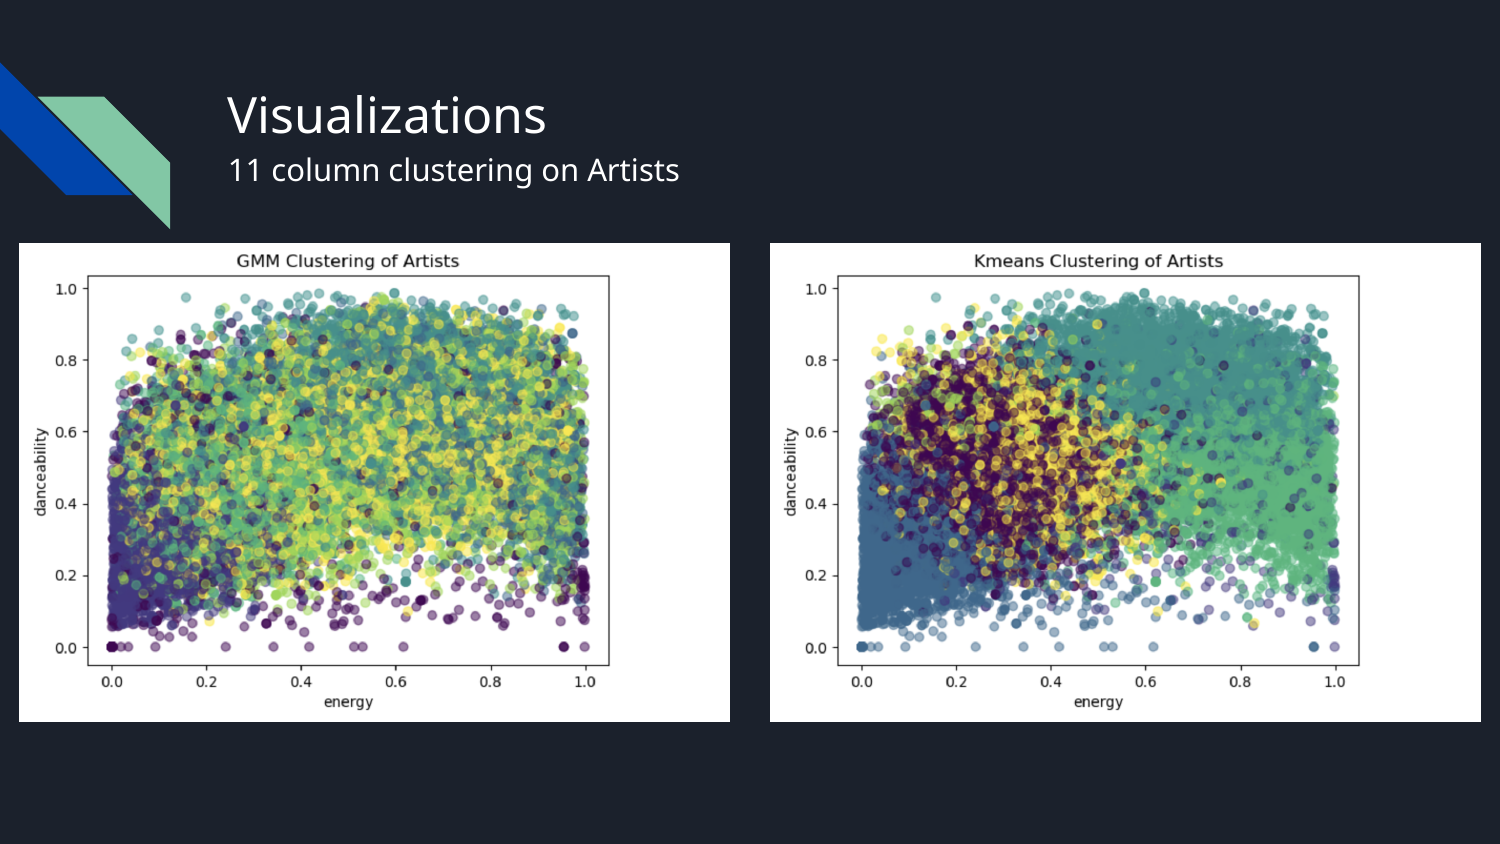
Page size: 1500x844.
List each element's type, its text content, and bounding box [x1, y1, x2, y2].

picture [769, 243, 1481, 722]
title Visualizations 11 column clustering on Artists [212, 64, 1368, 215]
picture [19, 243, 731, 722]
